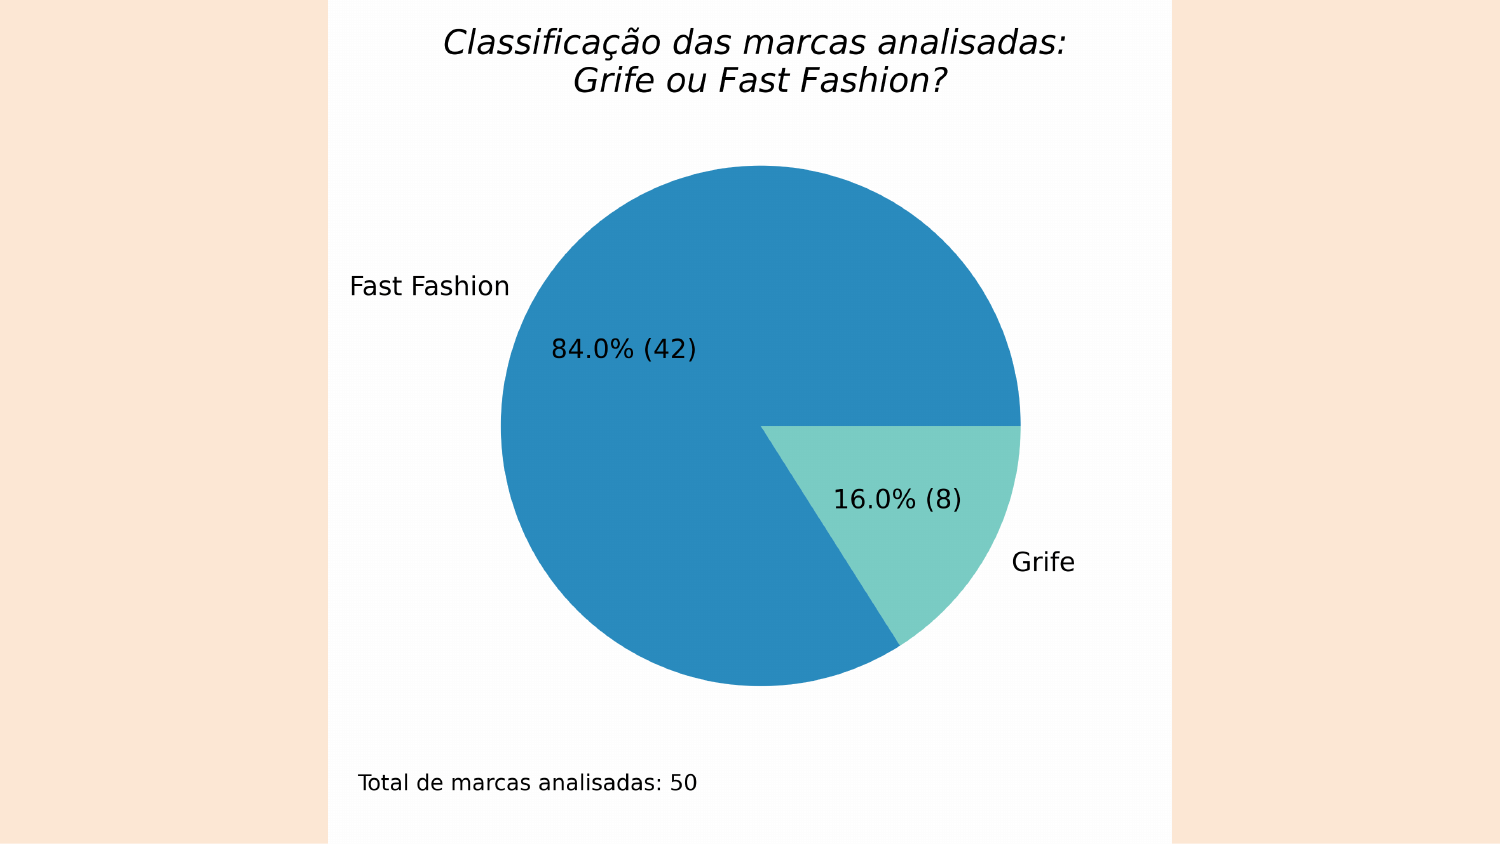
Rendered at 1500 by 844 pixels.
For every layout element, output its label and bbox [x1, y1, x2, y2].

picture [327, 0, 1173, 844]
